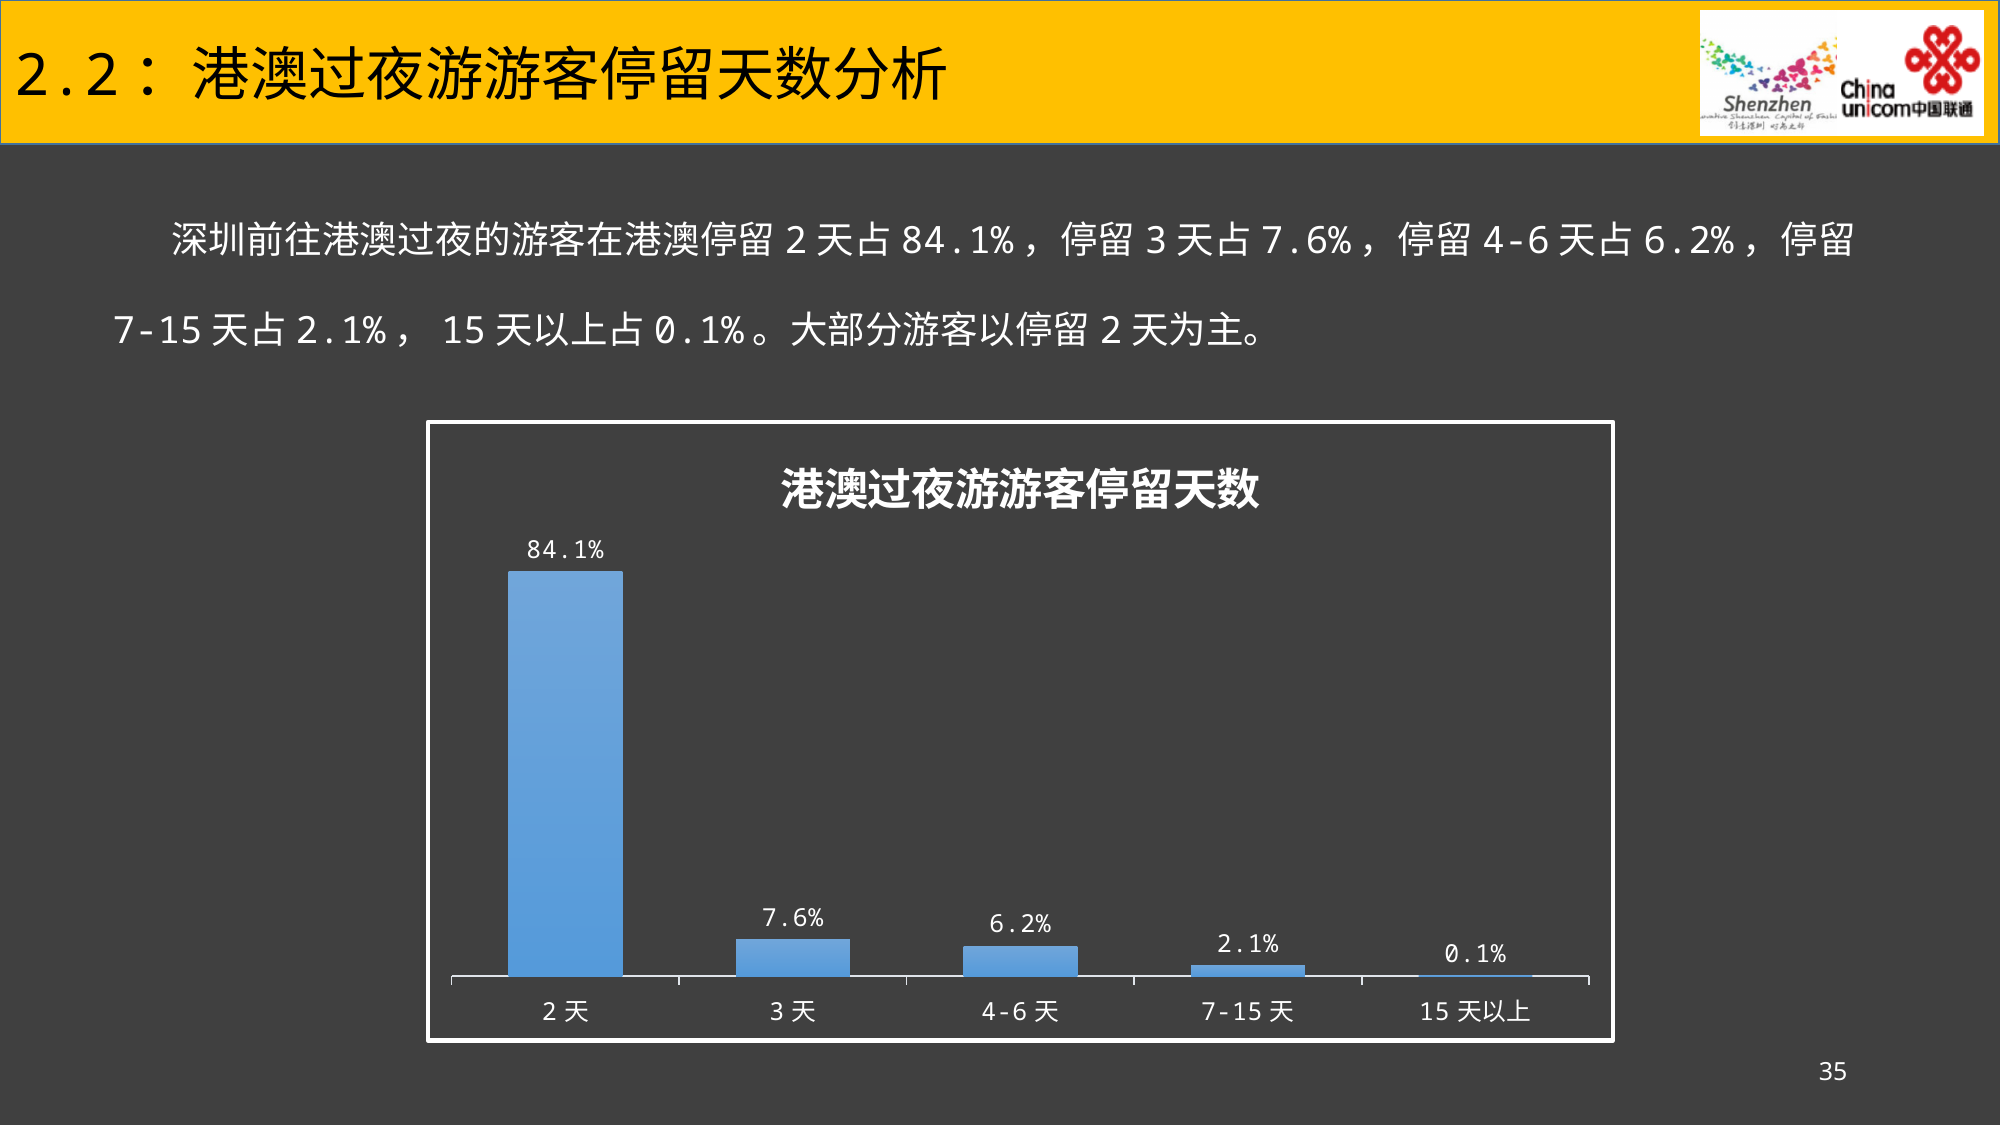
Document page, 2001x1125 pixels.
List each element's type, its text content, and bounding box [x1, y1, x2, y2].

text_box 2.2：港澳过夜游游客停留天数分析 [0, 0, 2000, 145]
chart [425, 419, 1616, 1043]
text_box 深圳前往港澳过夜的游客在港澳停留2天占84.1%，停留3天占7.6%，停留4-6天占6.2%，停留7-15天占2.1%，15天以上占0.1%。大部分游客以停留2天为主。 [97, 123, 1880, 358]
slide_number 35 [1412, 1042, 1863, 1103]
picture [1700, 10, 1984, 136]
